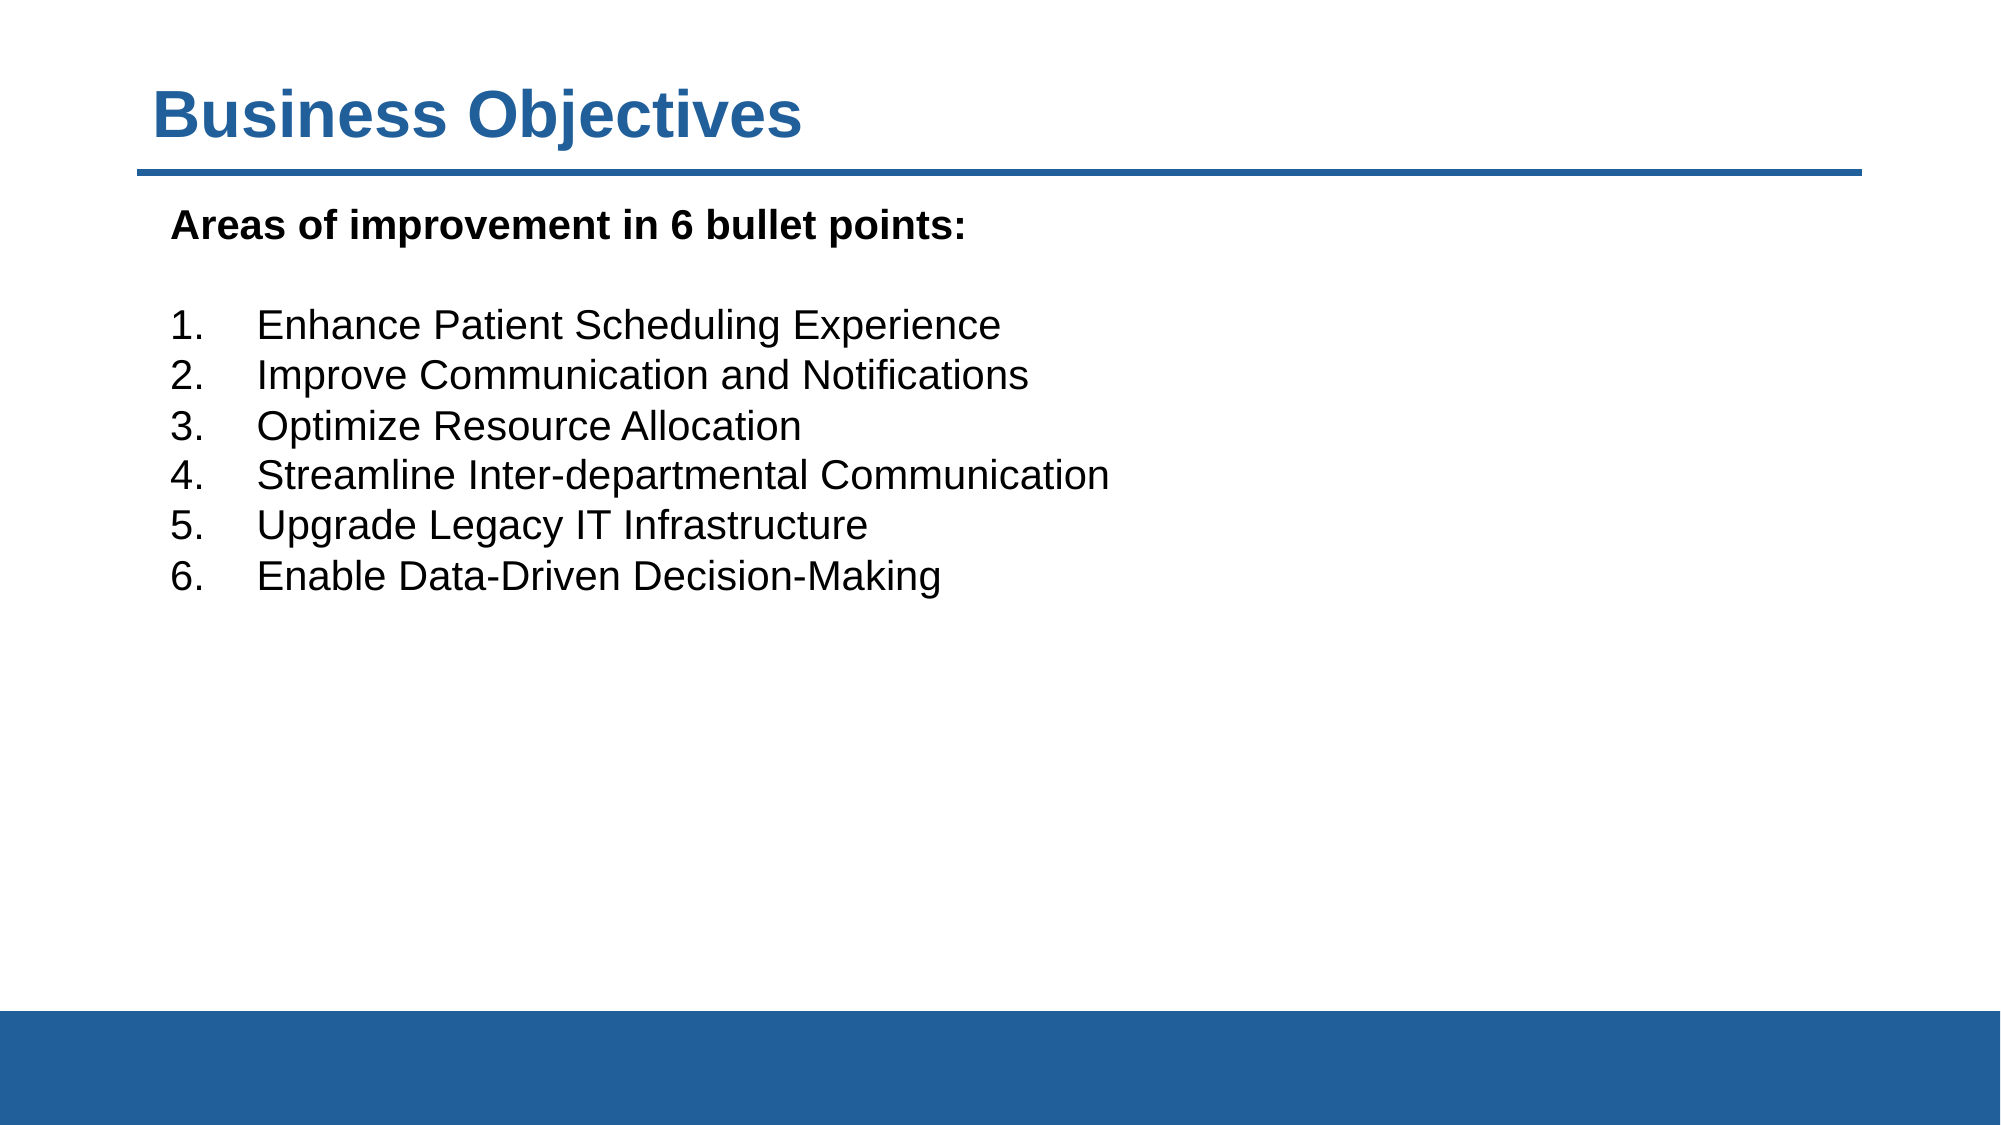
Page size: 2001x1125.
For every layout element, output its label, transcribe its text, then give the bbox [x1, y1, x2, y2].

list [137, 190, 988, 1014]
title Business Objectives [137, 59, 1863, 173]
text_box Areas of improvement in 6 bullet points: Enhance Patient Scheduling Experience Improve Communication and Notifications Optimize Resource Allocation Streamline Inter-departmental Communication Upgrade Legacy IT Infrastructure Enable Data-Driven Decision-Making [155, 190, 1922, 606]
